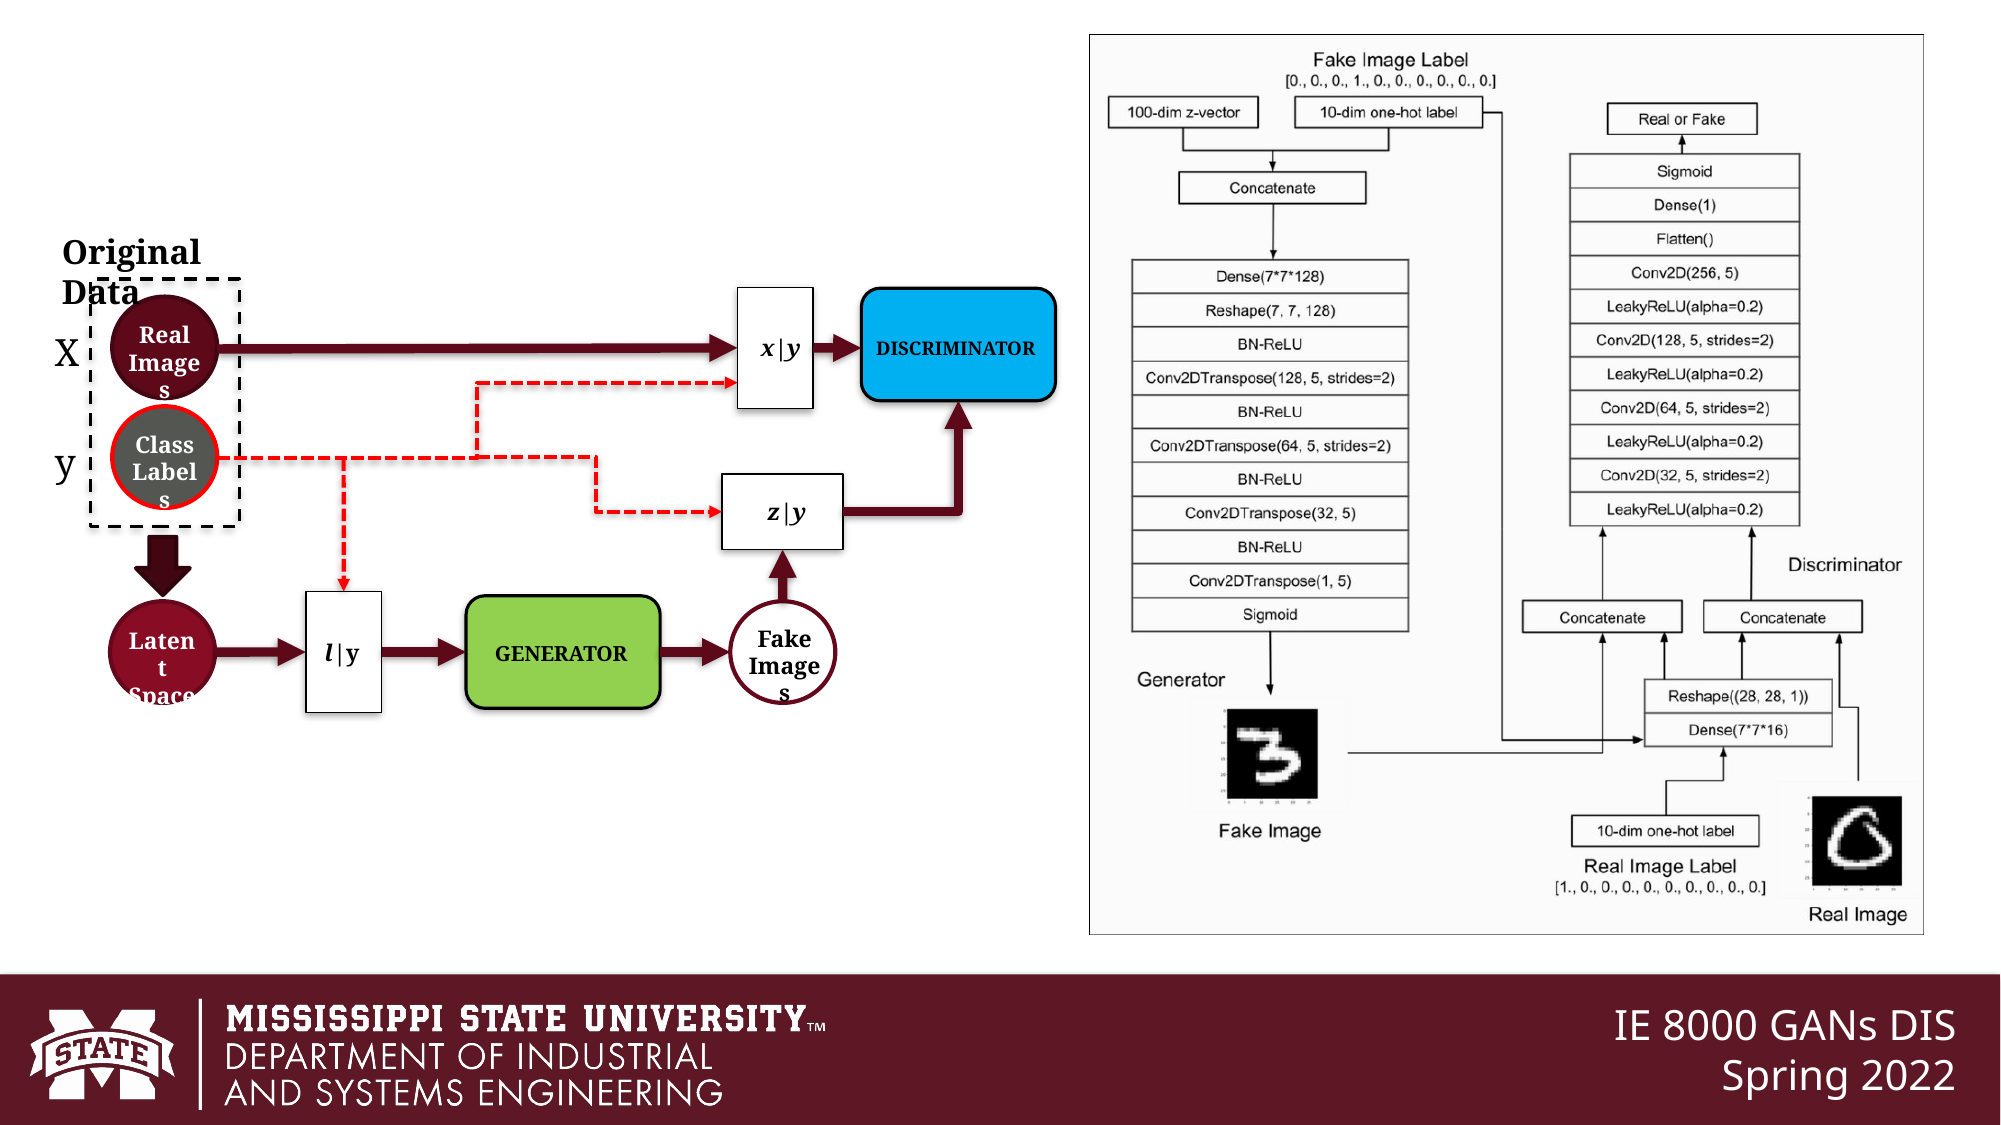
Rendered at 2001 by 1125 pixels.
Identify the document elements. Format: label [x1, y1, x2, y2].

text_box [39, 223, 1091, 713]
picture [1089, 34, 1924, 936]
picture [0, 974, 847, 1125]
